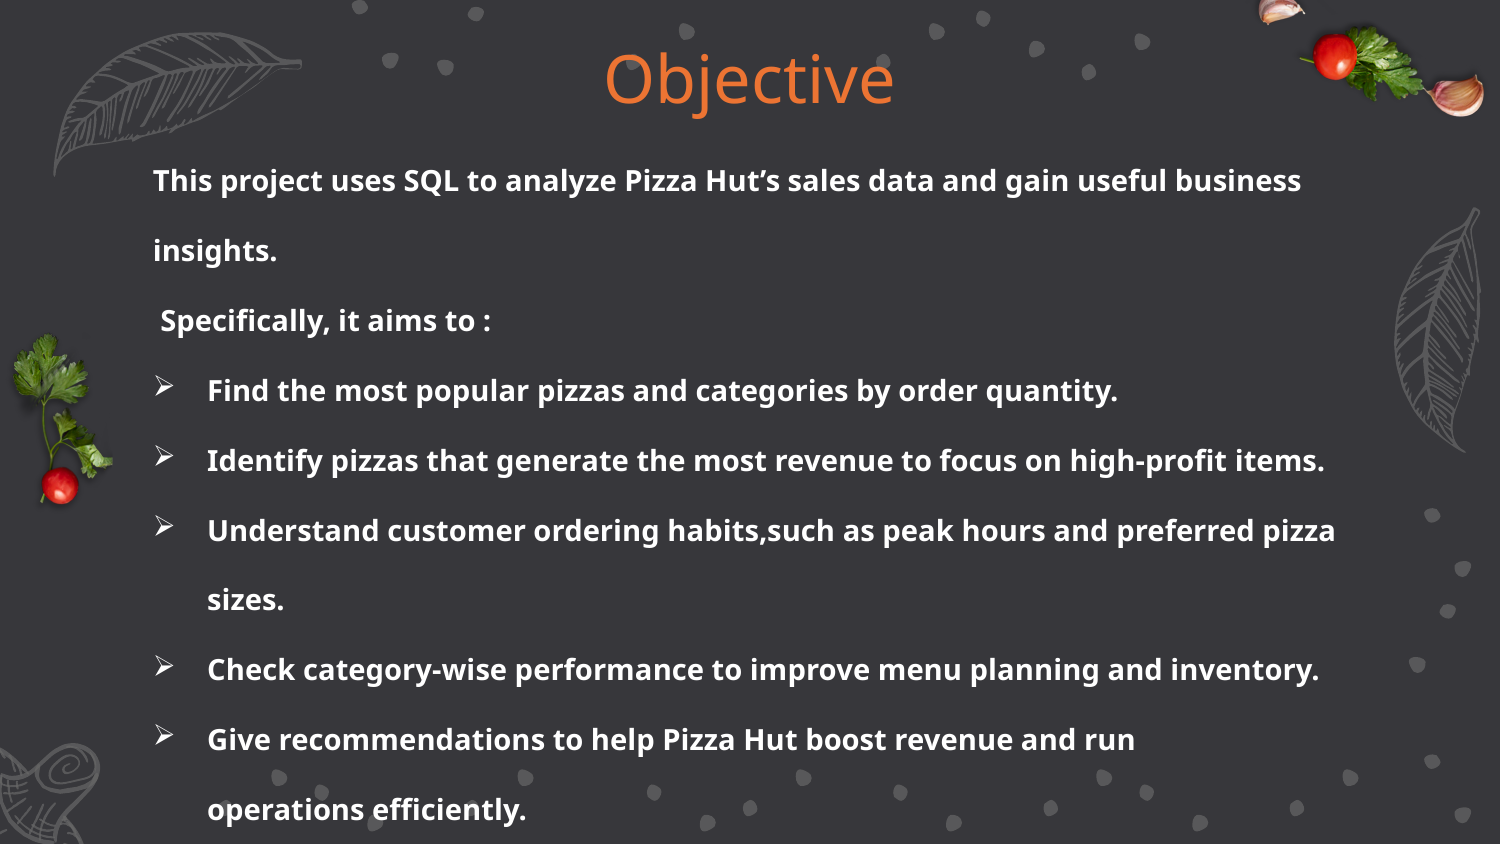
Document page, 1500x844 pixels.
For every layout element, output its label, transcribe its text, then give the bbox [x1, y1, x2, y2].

list This project uses SQL to analyze Pizza Hut’s sales data and gain useful business insights. Specifically, it aims to : Find the most popular pizzas and categories by order quantity. Identify pizzas that generate the most revenue to focus on high-profit items. Understand customer ordering habits,such as peak hours and preferred pizza sizes. Check category-wise performance to improve menu planning and inventory. Give recommendations to help Pizza Hut boost revenue and run operations efficiently. [116, 112, 1432, 824]
picture [1245, 0, 1490, 121]
picture [5, 330, 113, 515]
title Objective [116, 42, 1383, 112]
